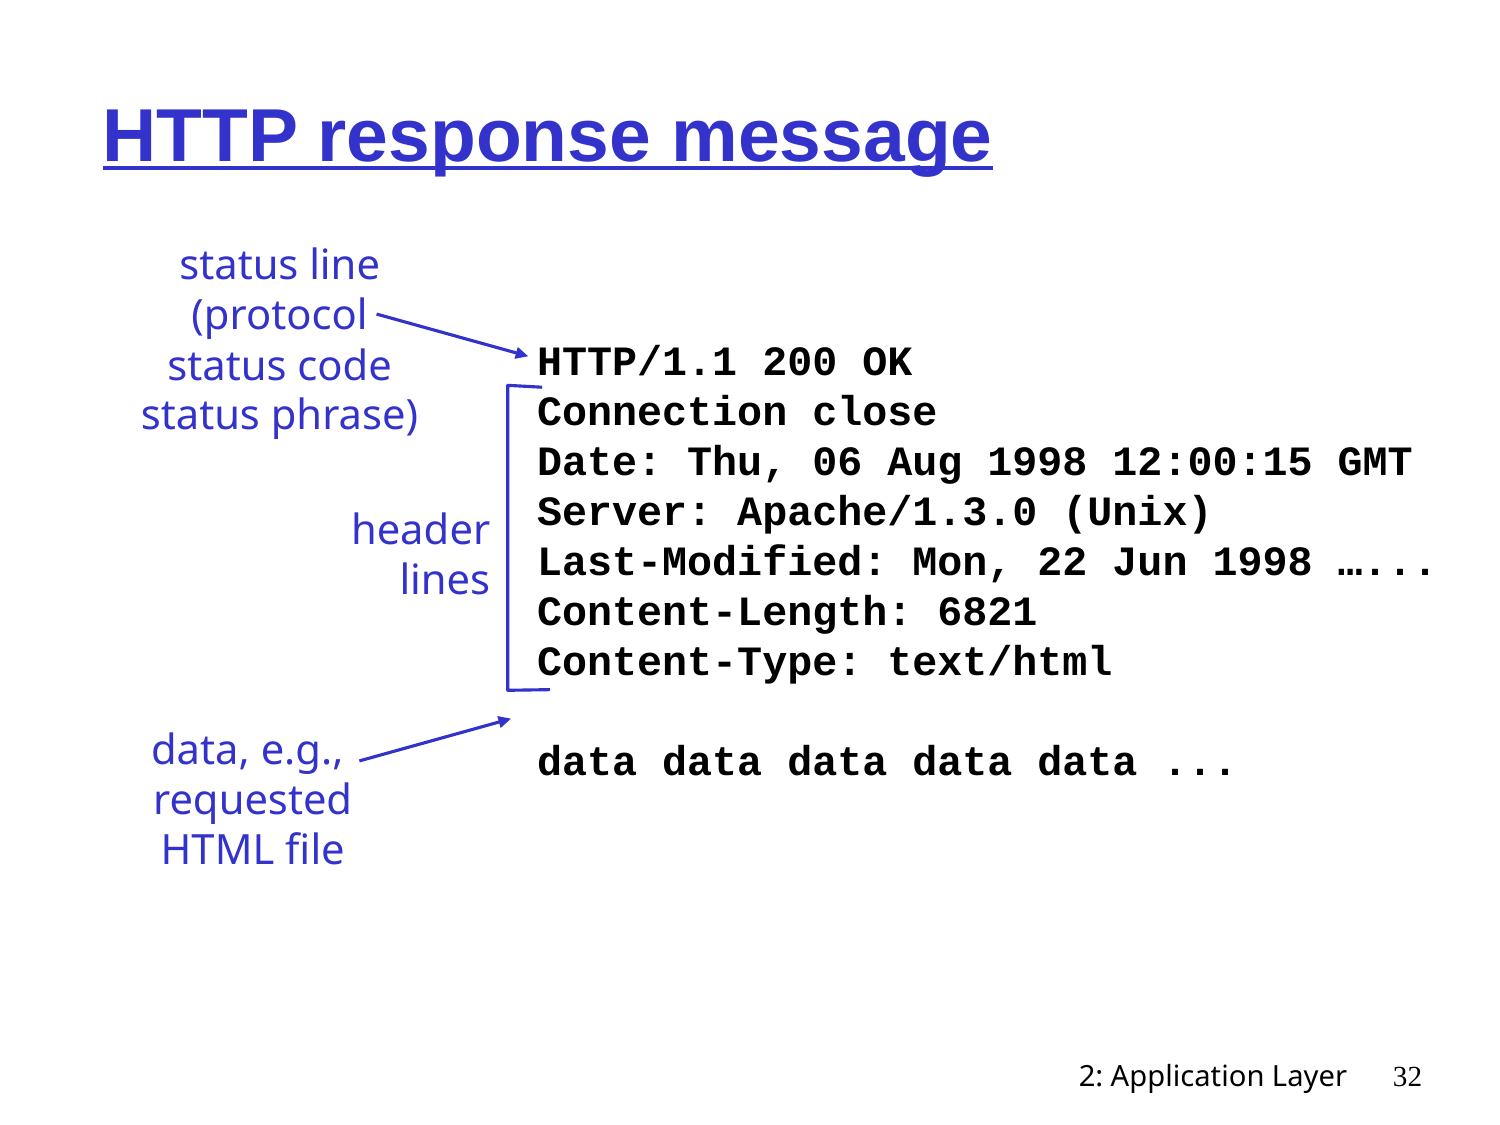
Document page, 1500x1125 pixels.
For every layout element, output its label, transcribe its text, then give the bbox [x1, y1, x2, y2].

text_box [507, 385, 550, 691]
text_box data, e.g., requested HTML file [136, 715, 370, 881]
text_box [376, 313, 529, 359]
text_box status line (protocol status code status phrase) [126, 230, 434, 446]
text_box header lines [336, 495, 505, 610]
text_box [370, 716, 511, 759]
slide_number 32 [1362, 1049, 1438, 1125]
title HTTP response message [87, 37, 1363, 225]
footer 2: Application Layer [887, 1049, 1362, 1125]
text_box HTTP/1.1 200 OK Connection close Date: Thu, 06 Aug 1998 12:00:15 GMT Server: Apache/1.3.0 (Unix) Last-Modified: Mon, 22 Jun 1998 …... Content-Length: 6821 Content-Type: text/html data data data data data ... [522, 326, 1477, 791]
